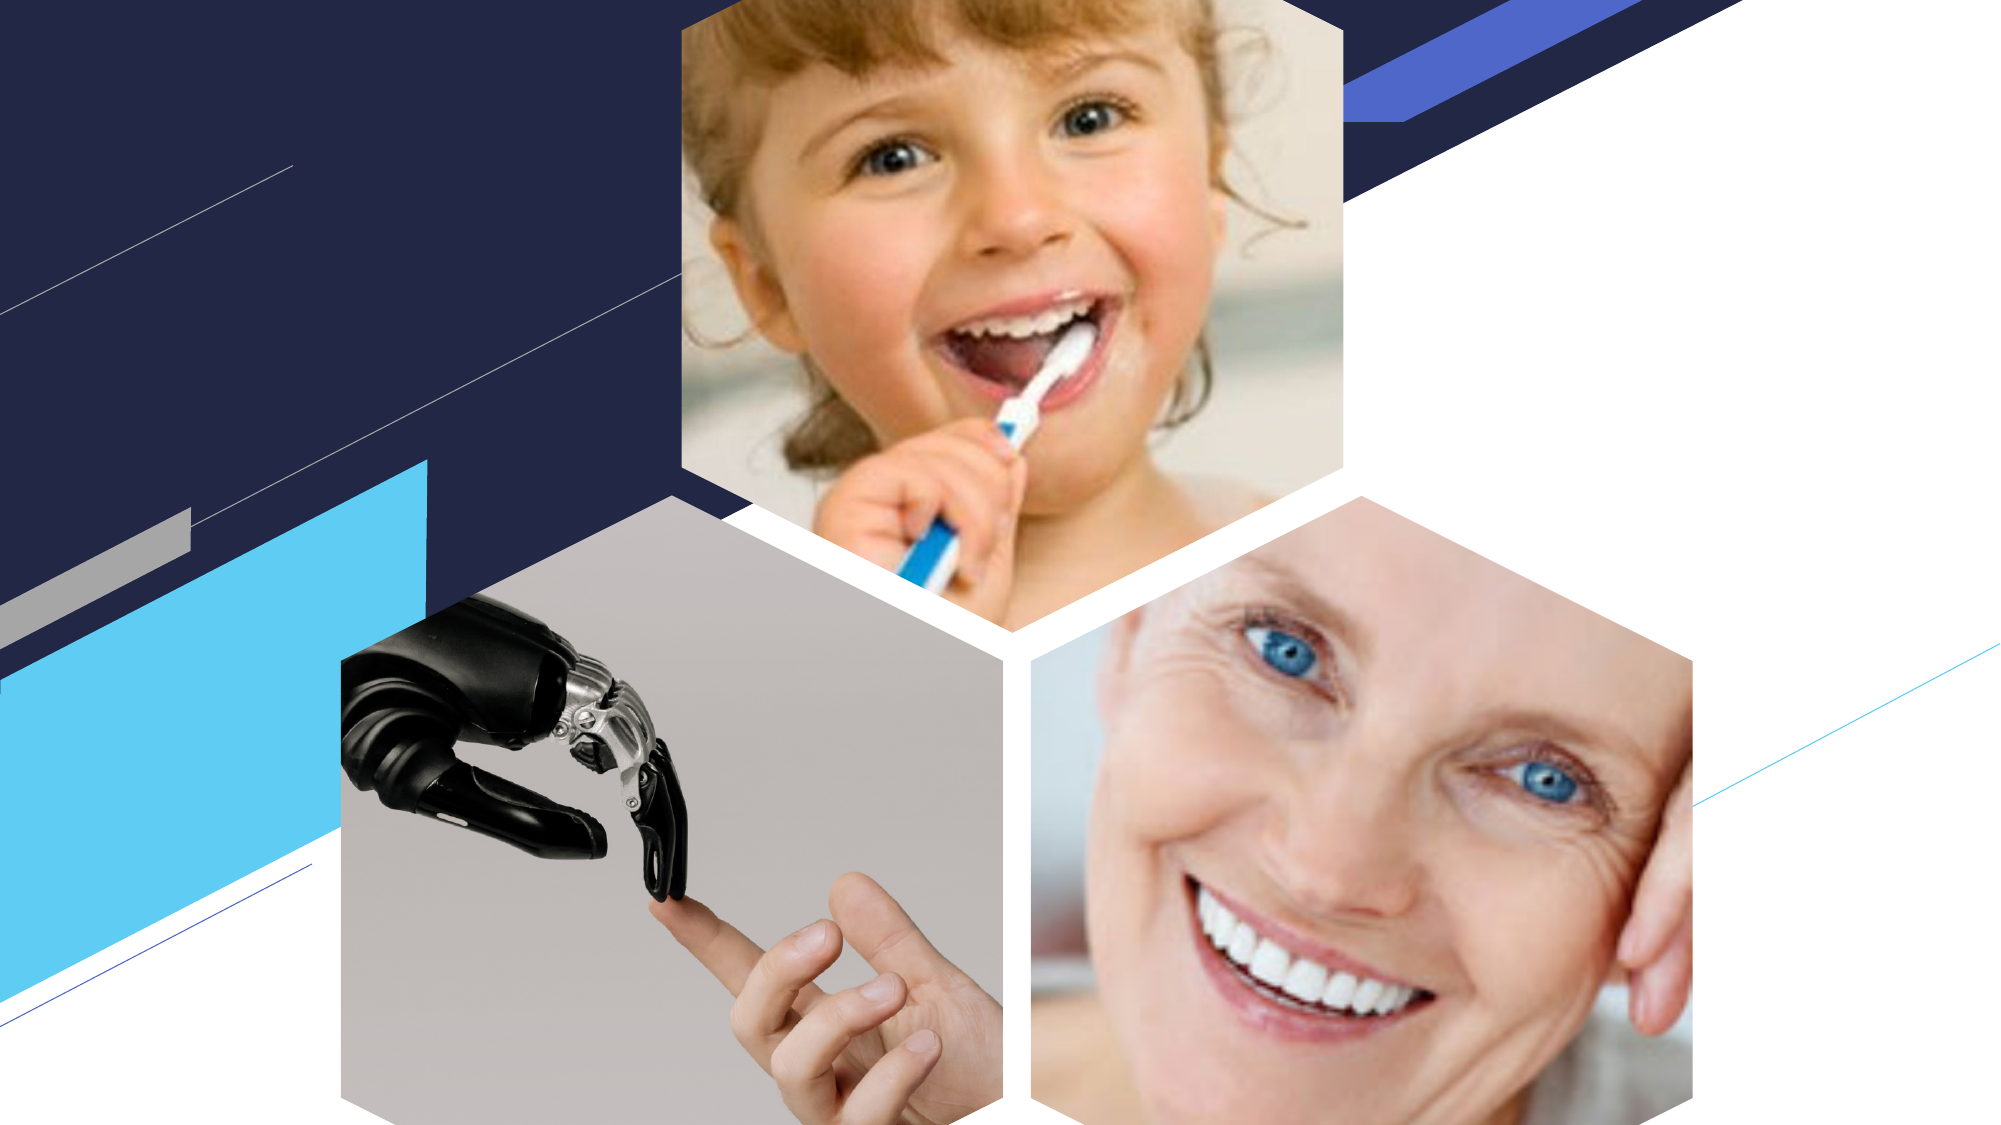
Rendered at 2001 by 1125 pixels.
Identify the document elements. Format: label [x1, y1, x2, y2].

picture [340, 0, 1693, 1125]
